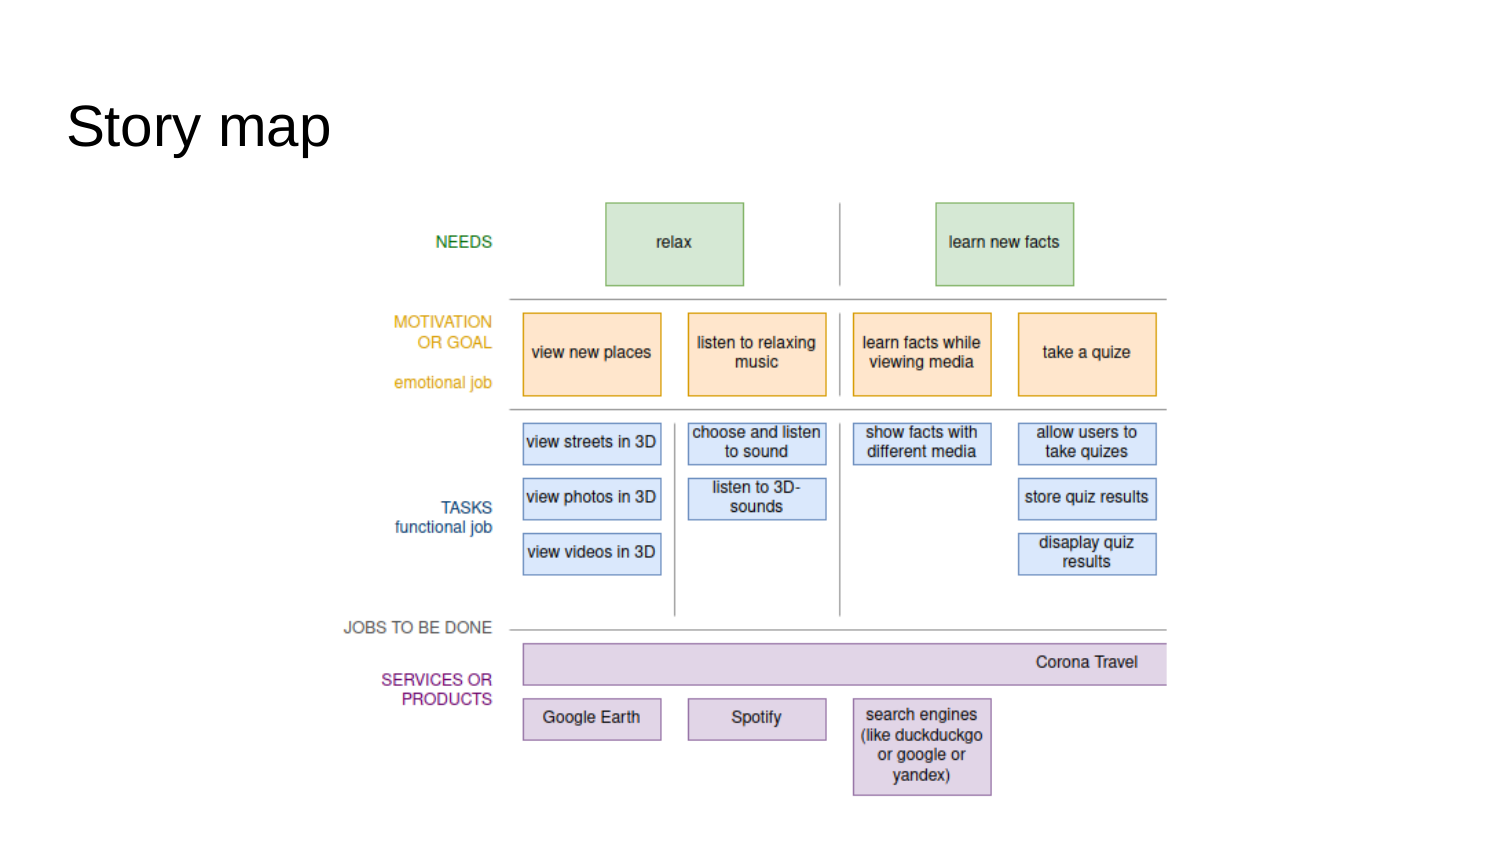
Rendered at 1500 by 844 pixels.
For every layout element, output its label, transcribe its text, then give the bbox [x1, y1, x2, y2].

title Story map [51, 72, 1449, 167]
picture [333, 186, 1167, 814]
